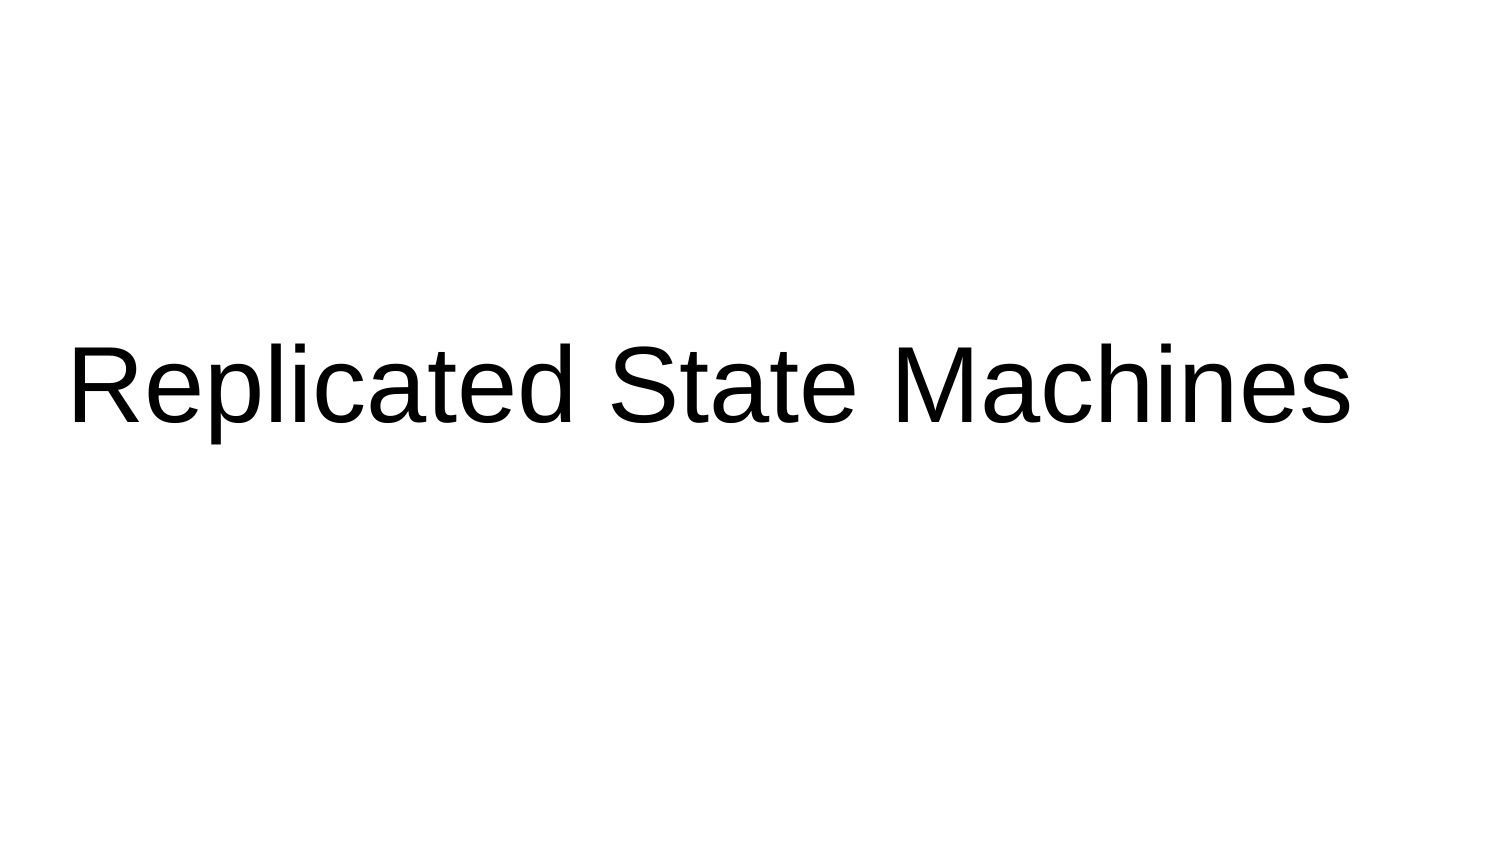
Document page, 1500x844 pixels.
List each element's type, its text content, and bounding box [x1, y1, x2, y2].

title Replicated State Machines [51, 122, 1449, 459]
